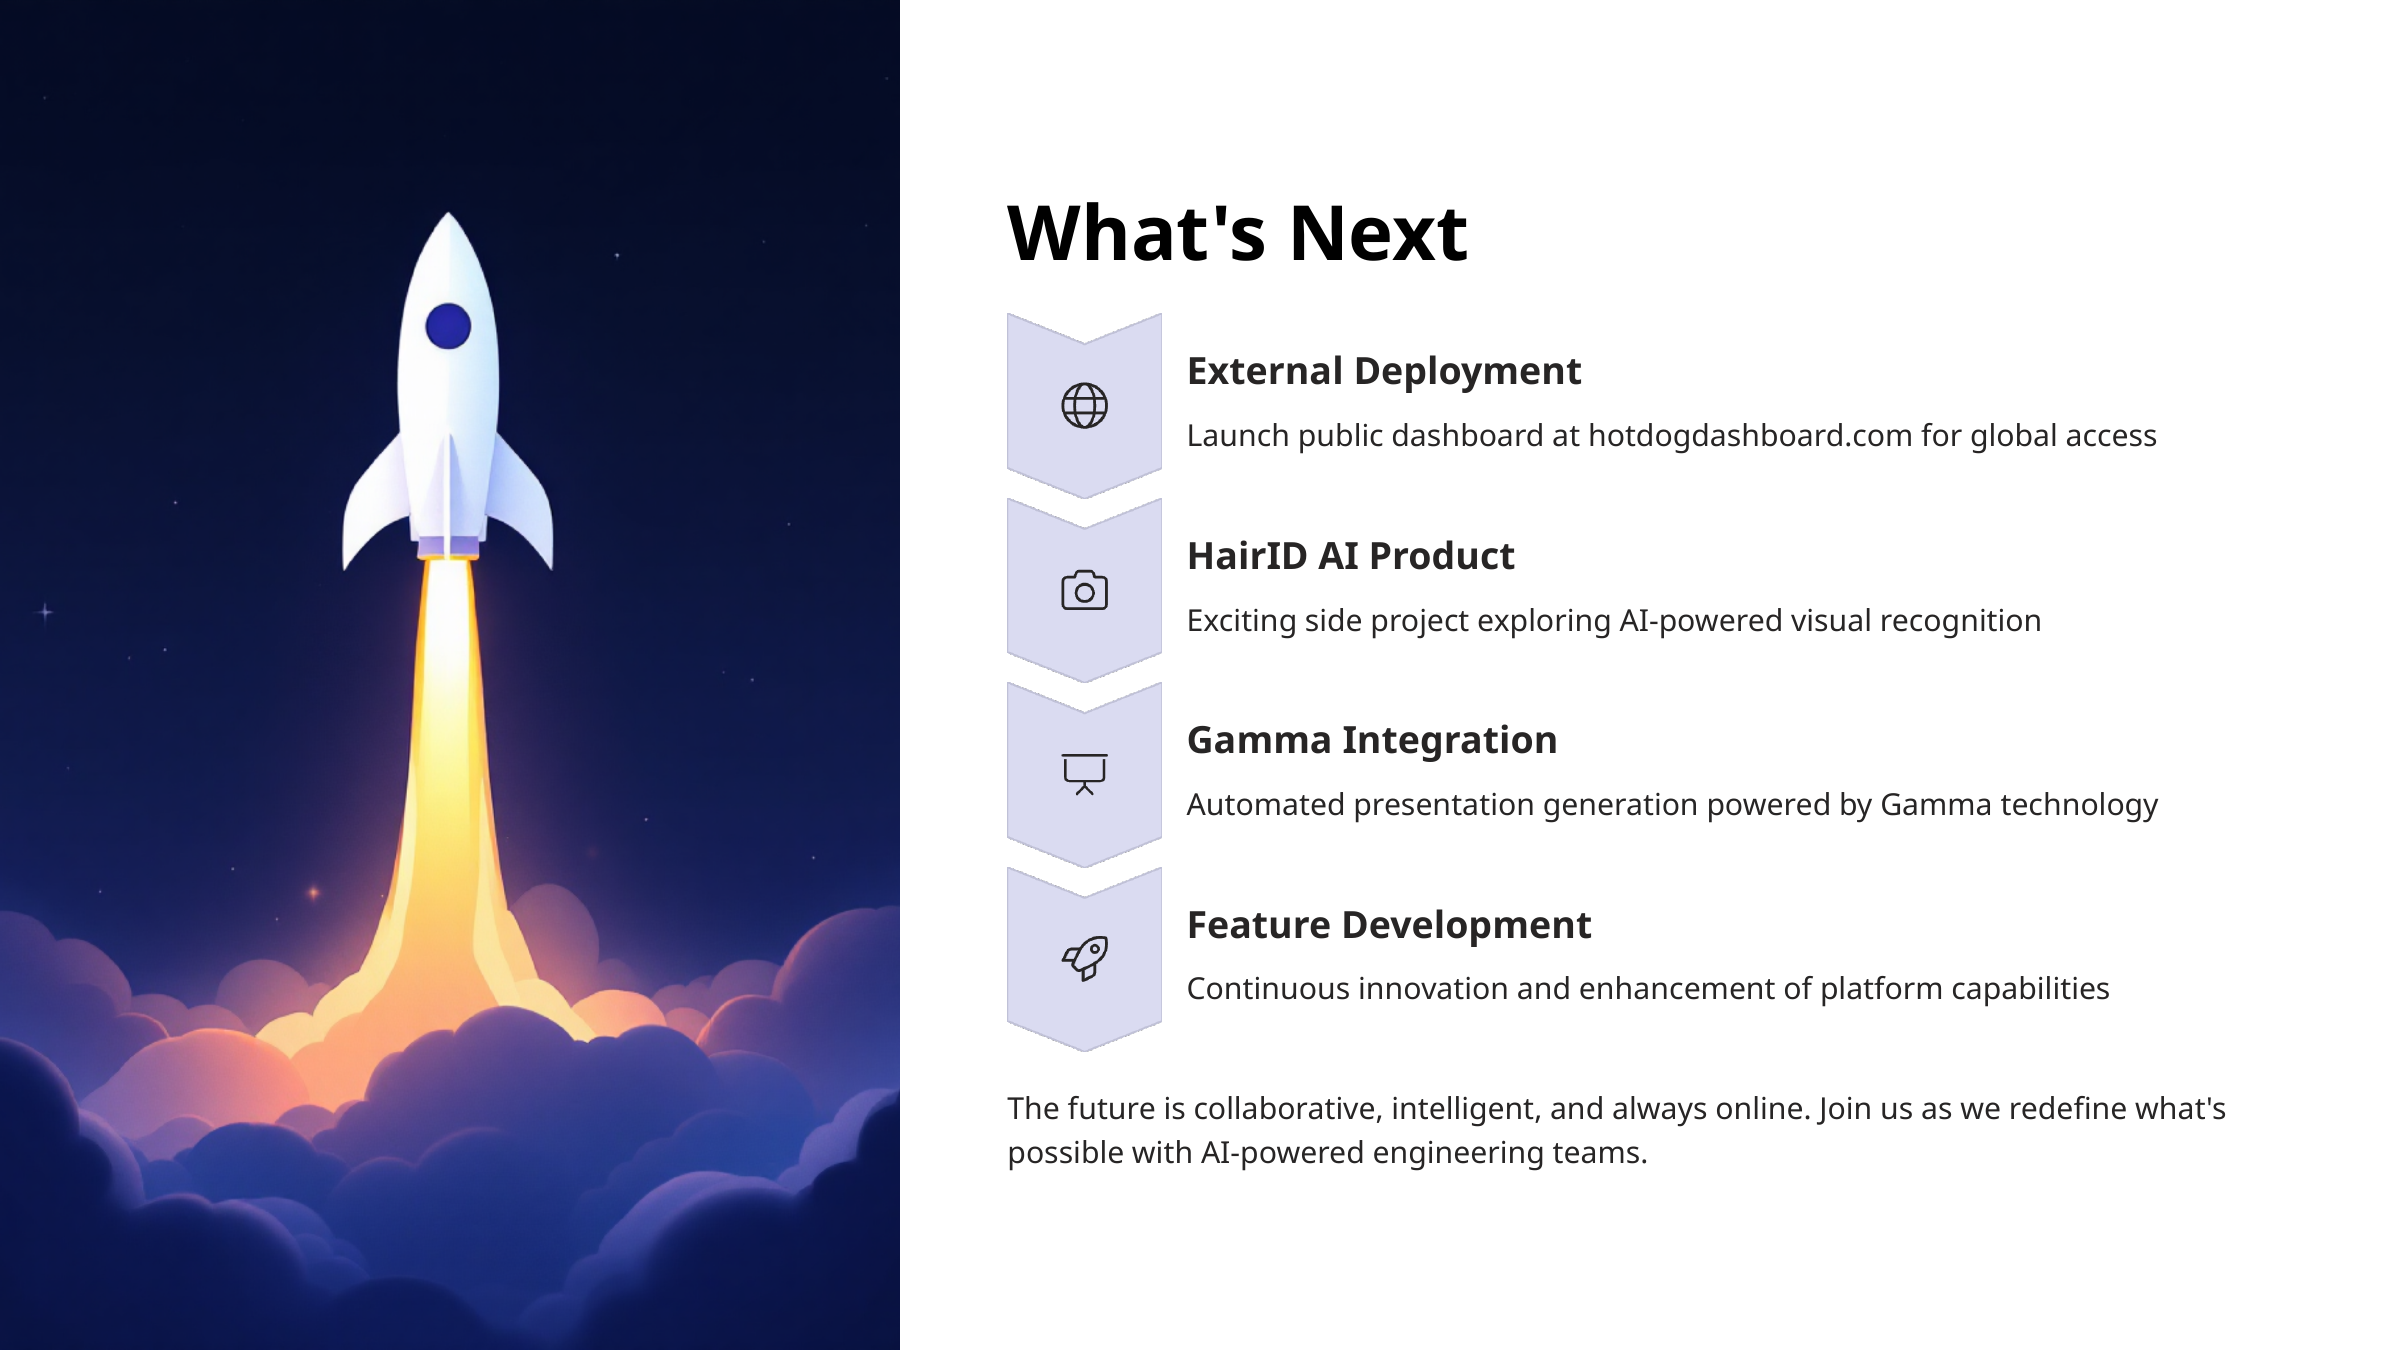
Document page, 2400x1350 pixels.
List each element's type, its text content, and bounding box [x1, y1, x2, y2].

text_box External Deployment [1186, 344, 1579, 393]
picture [1007, 313, 1162, 1052]
text_box Exciting side project exploring AI-powered visual recognition [1186, 592, 2293, 638]
text_box Gamma Integration [1186, 713, 1571, 762]
text_box Continuous innovation and enhancement of platform capabilities [1186, 961, 2293, 1007]
text_box Launch public dashboard at hotdogdashboard.com for global access [1186, 407, 2293, 453]
picture [0, 0, 900, 1350]
text_box The future is collaborative, intelligent, and always online. Join us as we redefine what's possible with AI-powered engineering teams. [1007, 1080, 2293, 1171]
text_box HairID AI Product [1186, 529, 1571, 578]
text_box Feature Development [1186, 898, 1588, 947]
text_box Automated presentation generation powered by Gamma technology [1186, 776, 2293, 822]
text_box What's Next [1007, 179, 1777, 276]
